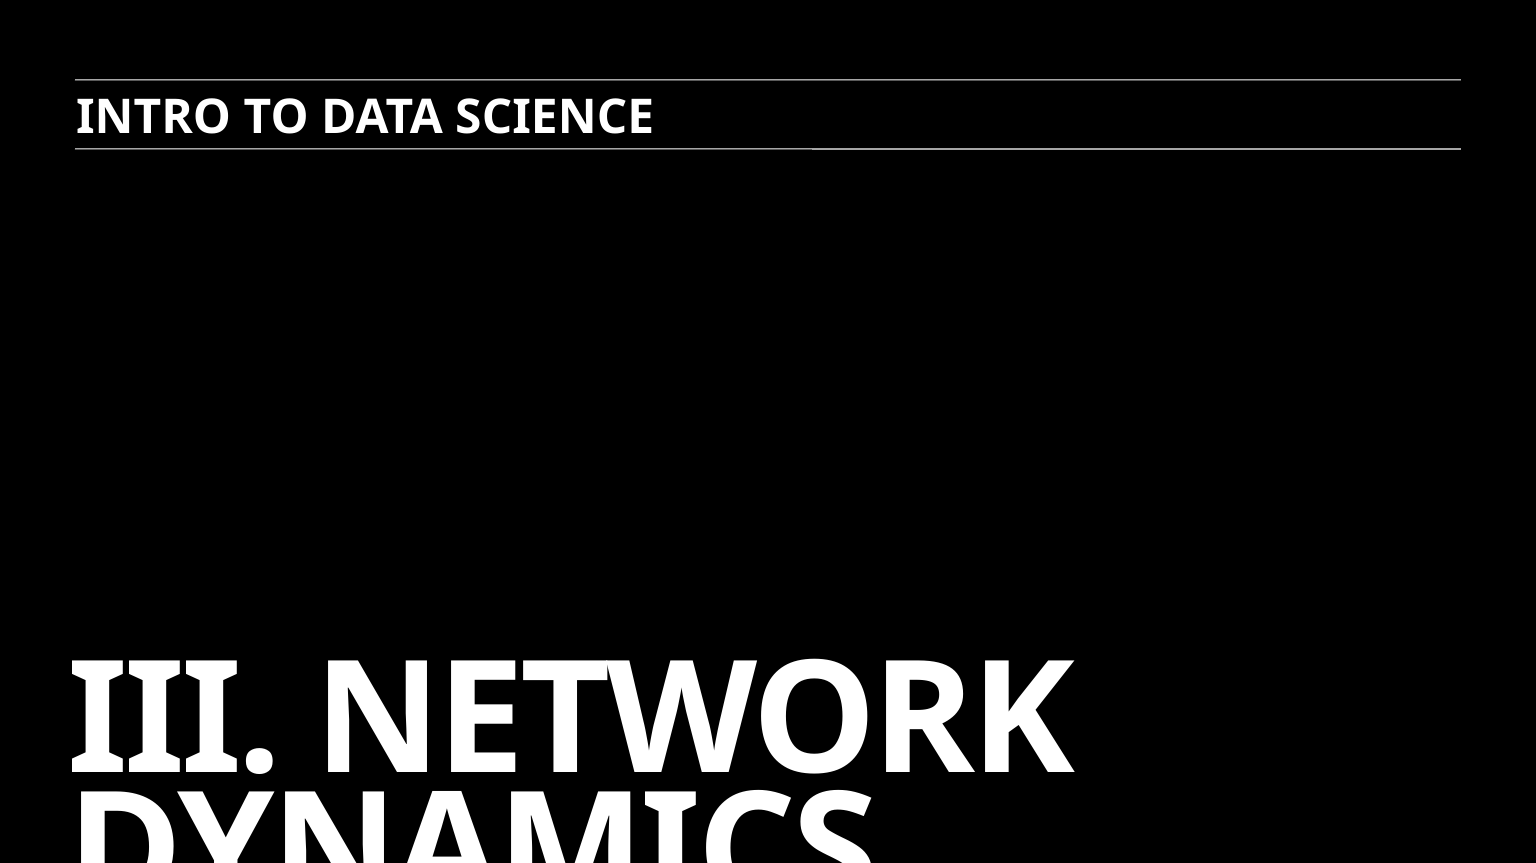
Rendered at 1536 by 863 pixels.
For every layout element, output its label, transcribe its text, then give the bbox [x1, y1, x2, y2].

title IiI. network dynamics [57, 531, 1440, 832]
list INTRO TO DATA SCIENCE [60, 81, 1111, 132]
